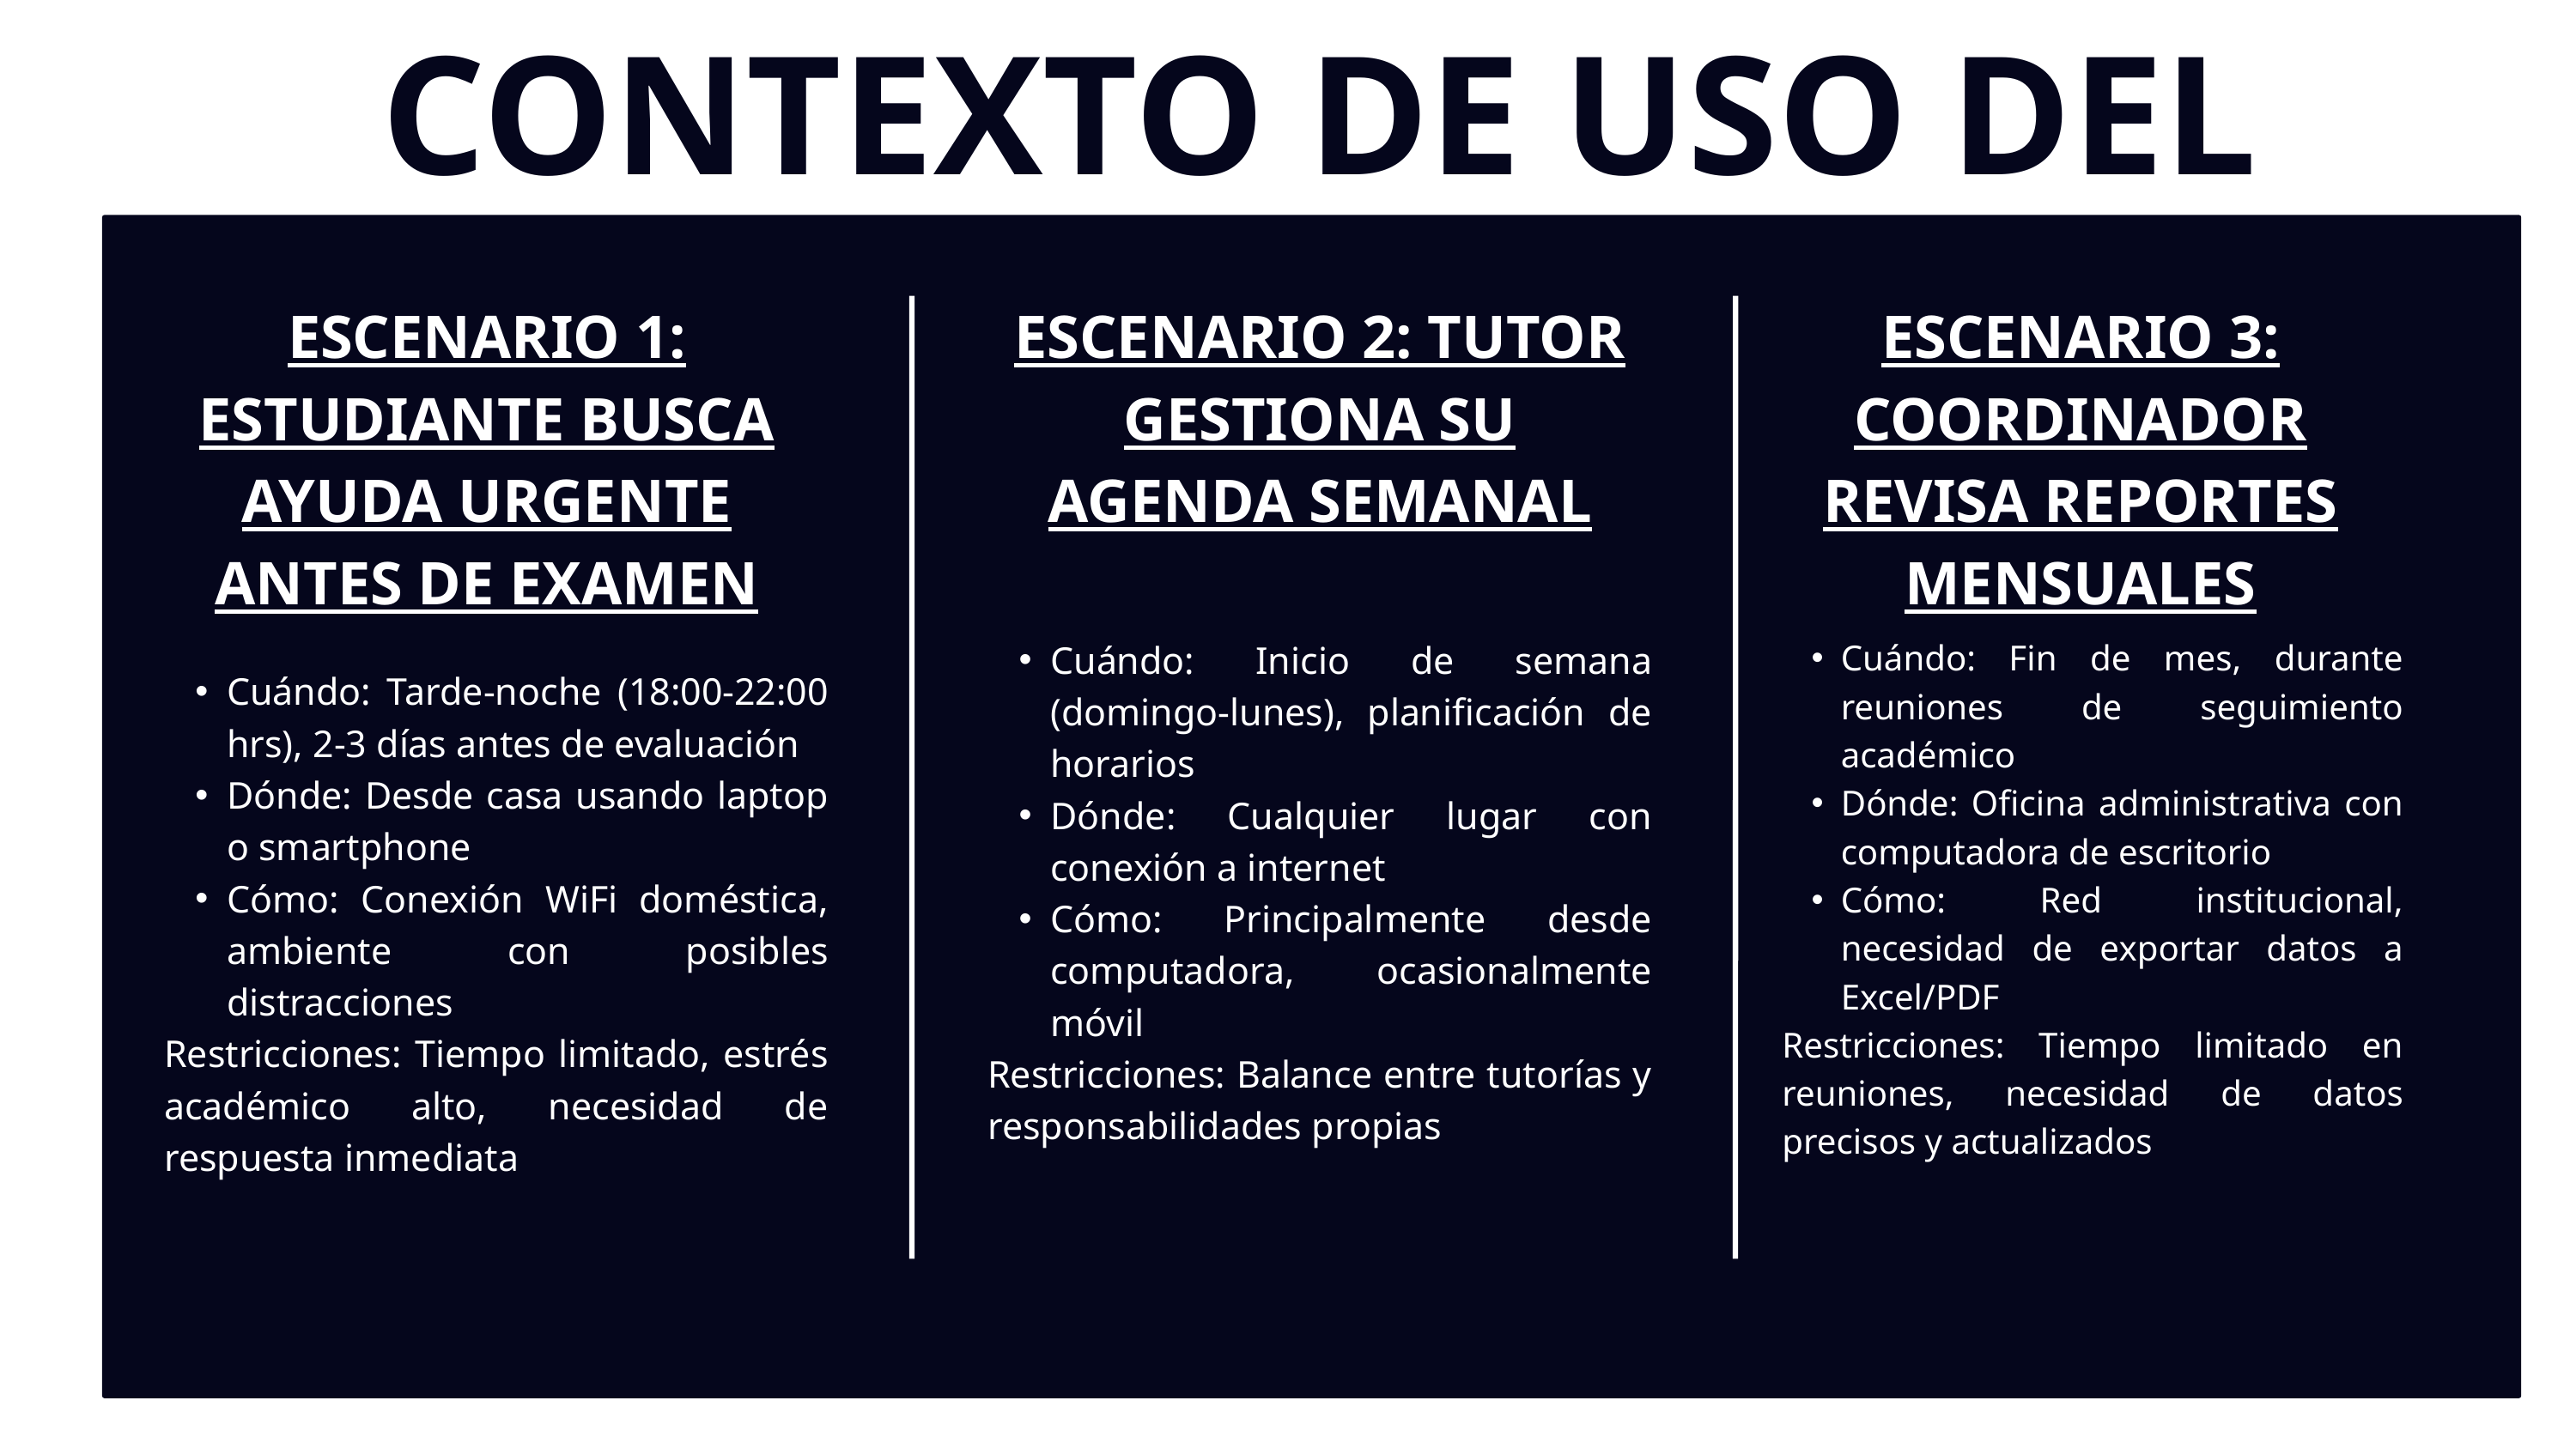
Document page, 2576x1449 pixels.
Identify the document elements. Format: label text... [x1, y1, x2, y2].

text_box CONTEXTO DE USO DEL SISTEMA [101, 40, 2538, 375]
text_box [101, 215, 2522, 1399]
